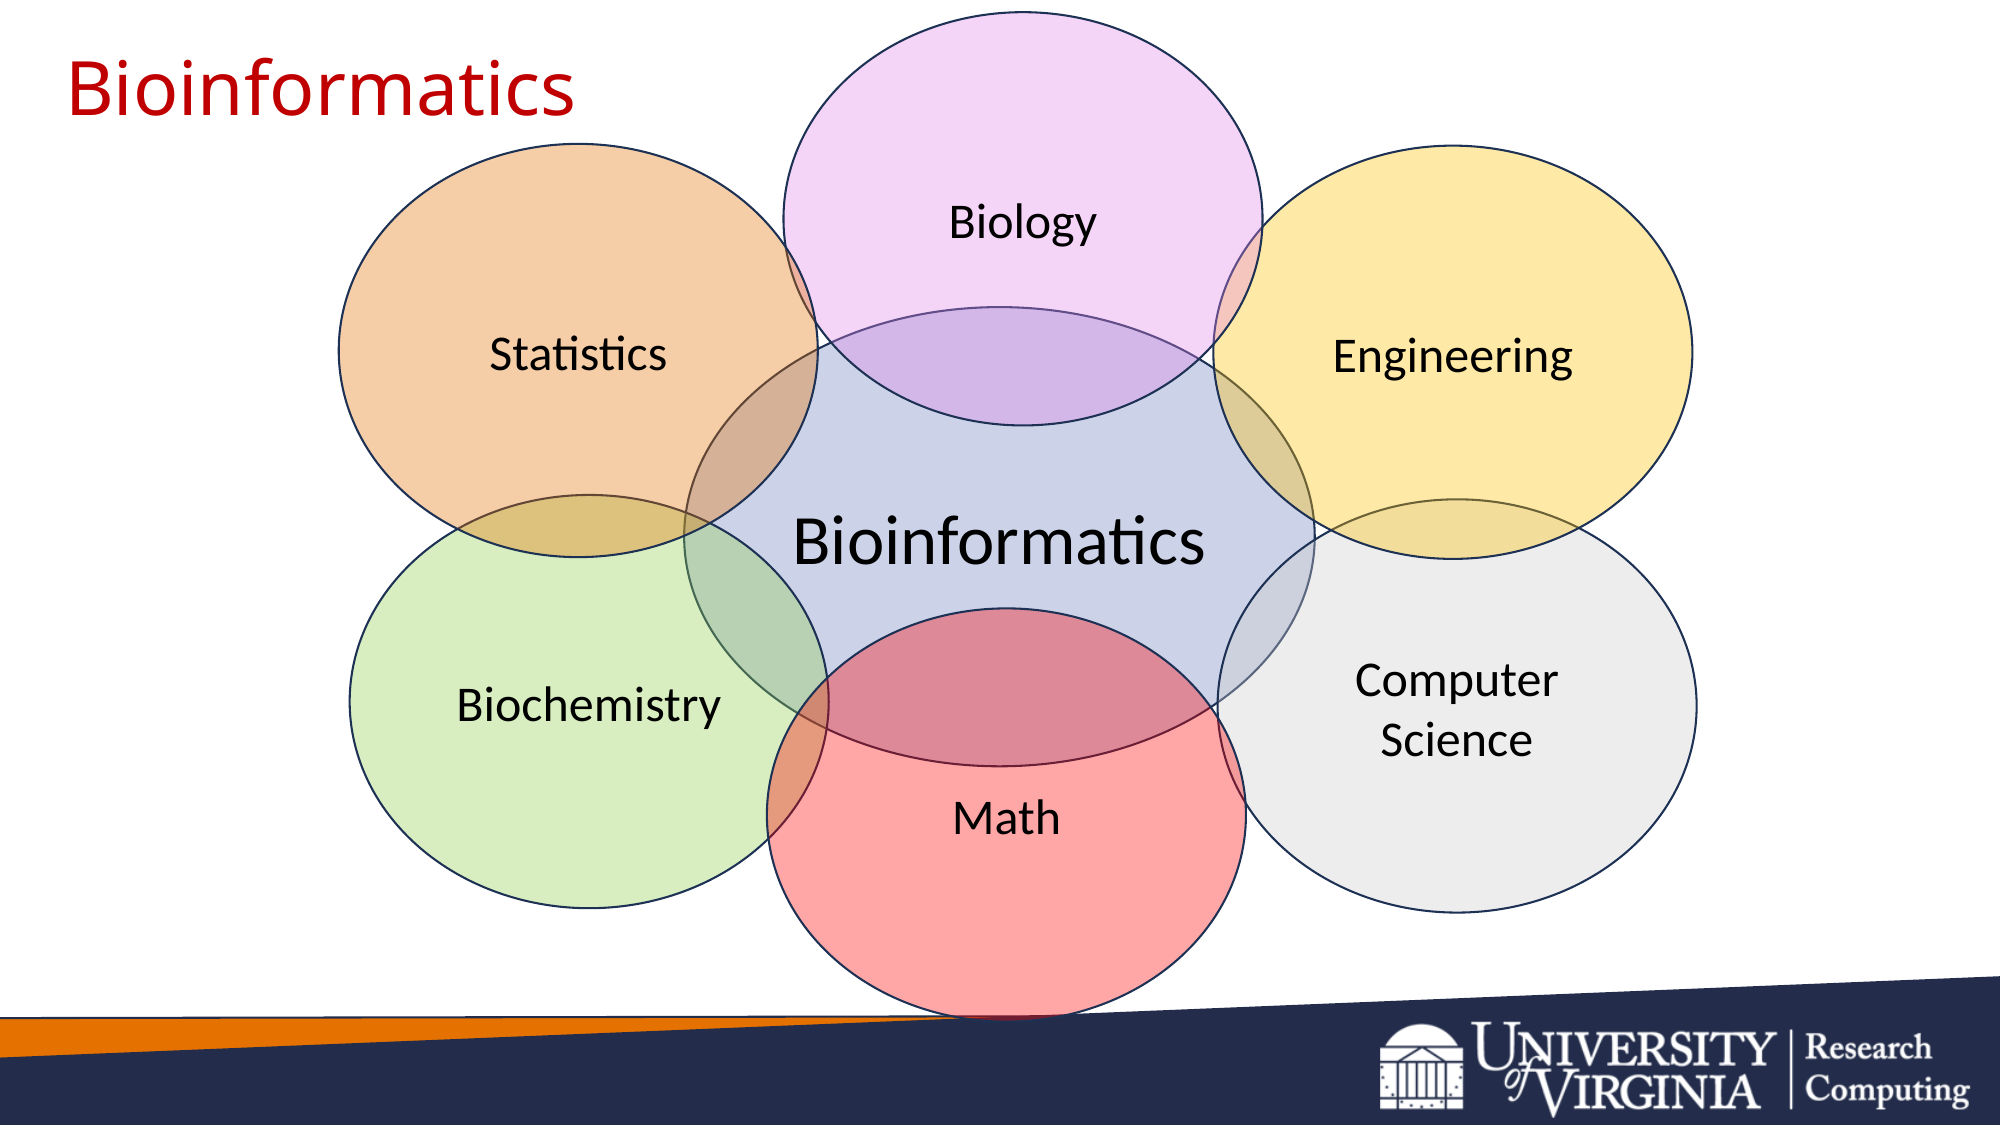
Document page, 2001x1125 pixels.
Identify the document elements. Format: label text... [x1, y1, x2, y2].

text_box [0, 1015, 950, 1057]
text_box Bioinformatics [714, 342, 1316, 707]
text_box Bioinformatics [1133, 33, 1219, 97]
text_box Engineering [1212, 144, 1694, 560]
picture [1380, 1021, 1981, 1118]
text_box Math [765, 607, 1247, 1023]
text_box Statistics [337, 142, 819, 559]
text_box Biochemistry [348, 523, 828, 910]
text_box Biology [782, 11, 1264, 427]
text_box Bioinformatics [50, 33, 913, 139]
text_box Computer Science [1216, 528, 1698, 914]
text_box [0, 976, 2000, 1125]
